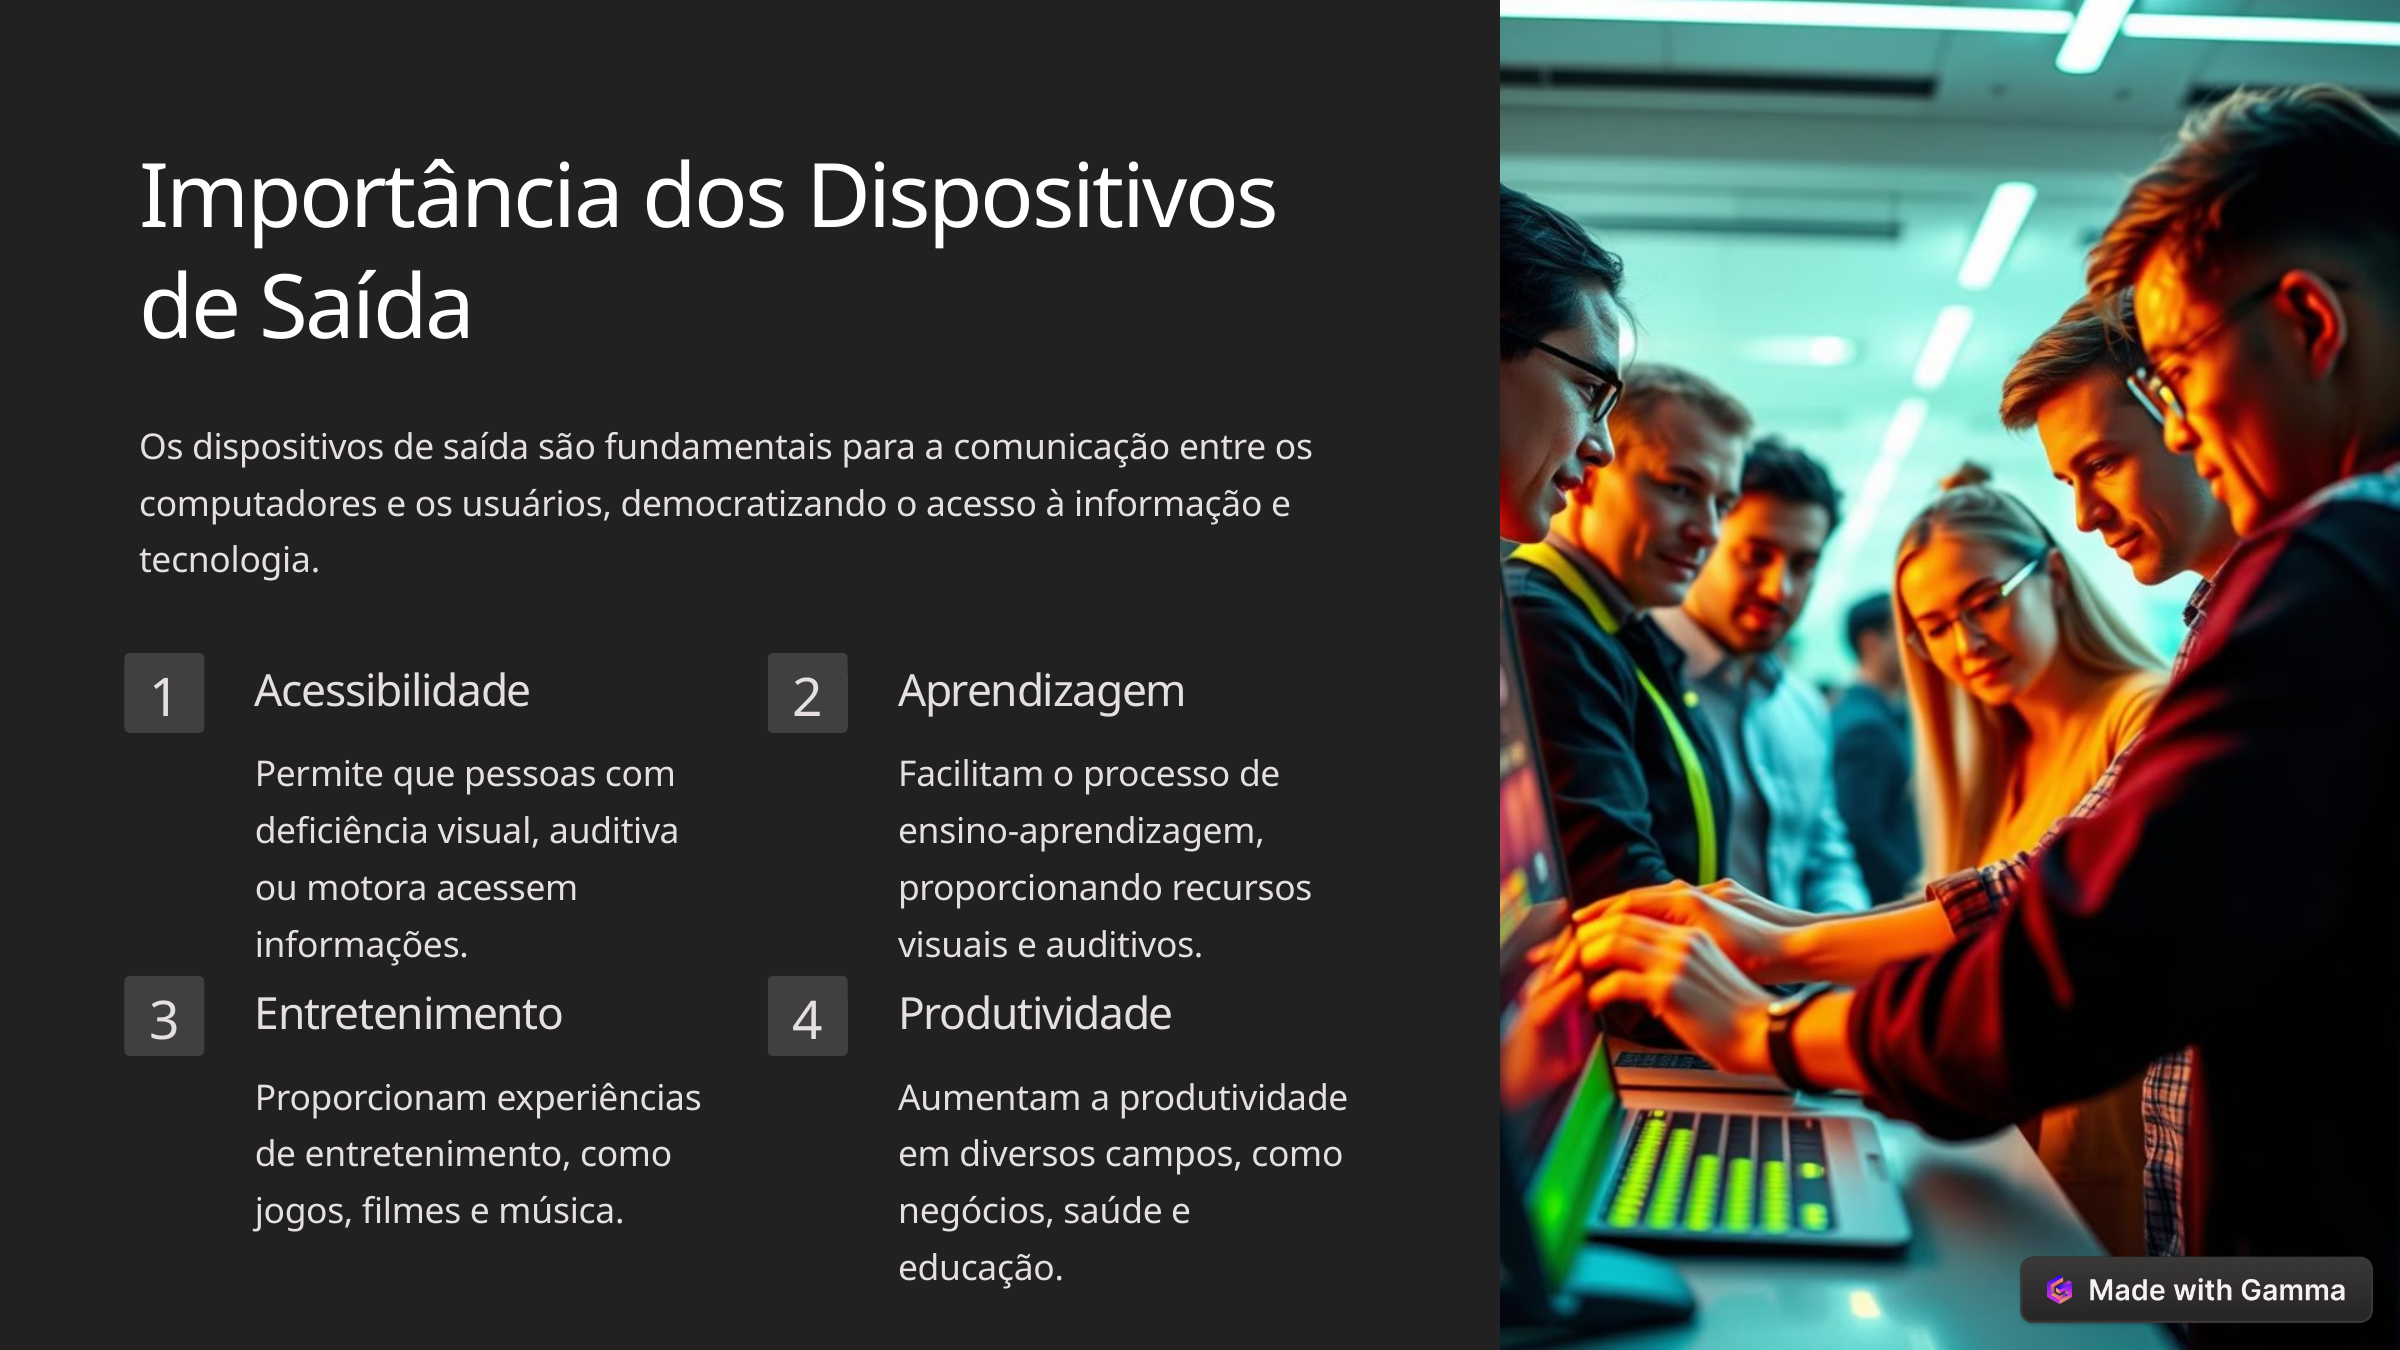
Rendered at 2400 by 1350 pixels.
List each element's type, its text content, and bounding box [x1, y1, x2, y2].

text_box Facilitam o processo de ensino-aprendizagem, proporcionando recursos visuais e auditivos. [883, 729, 1376, 901]
text_box Aumentam a produtividade em diversos campos, como negócios, saúde e educação. [883, 1052, 1376, 1224]
text_box Proporcionam experiências de entretenimento, como jogos, filmes e música. [240, 1052, 733, 1224]
text_box [124, 652, 205, 733]
text_box [124, 975, 205, 1056]
text_box [0, 0, 1499, 1350]
text_box Aprendizagem [883, 652, 1328, 709]
text_box 3 [149, 989, 180, 1043]
text_box Acessibilidade [240, 652, 685, 709]
picture [1499, 0, 2400, 1350]
text_box 1 [149, 666, 180, 720]
text_box Permite que pessoas com deficiência visual, auditiva ou motora acessem informações. [240, 729, 733, 901]
text_box Importância dos Dispositivos de Saída [124, 126, 1376, 349]
text_box [767, 975, 848, 1056]
text_box Produtividade [883, 975, 1328, 1032]
text_box Os dispositivos de saída são fundamentais para a comunicação entre os computadores e os usuários, democratizando o acesso à informação e tecnologia. [124, 402, 1376, 573]
text_box 2 [792, 666, 823, 720]
text_box 4 [792, 989, 823, 1043]
text_box Entretenimento [240, 975, 685, 1032]
text_box [767, 652, 848, 733]
